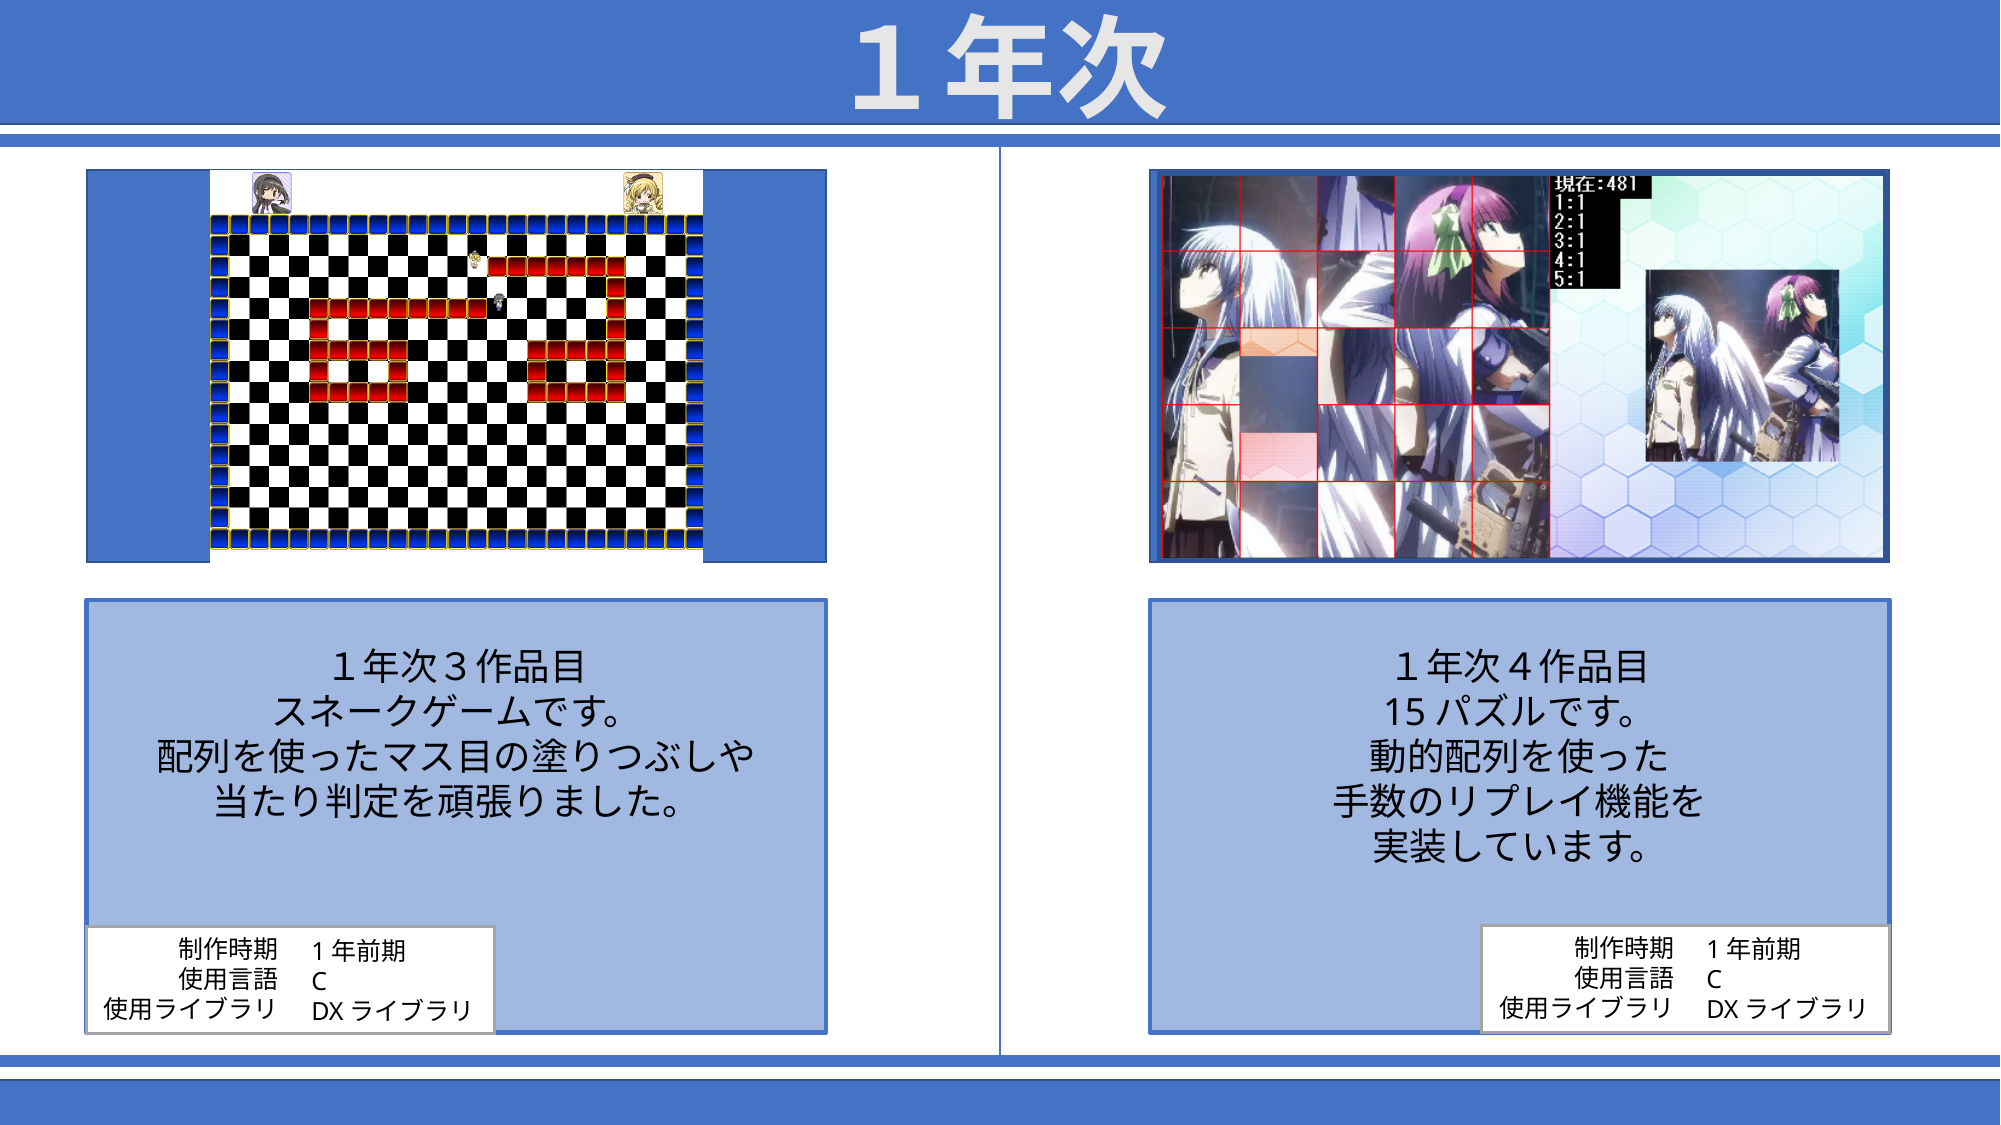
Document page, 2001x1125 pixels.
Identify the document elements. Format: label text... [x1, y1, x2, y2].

text_box [86, 925, 495, 1035]
text_box 1年前期 C DXライブラリ [1691, 926, 1890, 1032]
picture [210, 170, 703, 563]
text_box [0, 1079, 2000, 1125]
text_box 1年前期 C DXライブラリ [296, 927, 495, 1033]
text_box 制作時期 使用言語 使用ライブラリ [1481, 925, 1689, 1030]
text_box [1185, 0, 2000, 125]
text_box 画像 [86, 169, 827, 563]
text_box [0, 0, 815, 125]
text_box １年次 [815, 0, 1185, 140]
text_box １年次４作品目 15パズルです。 動的配列を使った 手数のリプレイ機能を 実装しています。 [1167, 635, 1872, 876]
text_box [1001, 140, 2000, 1062]
text_box 画像 [1149, 169, 1890, 563]
text_box 制作時期 使用言語 使用ライブラリ [86, 926, 294, 1032]
text_box [1481, 924, 1890, 1033]
text_box [0, 140, 999, 1062]
picture [1161, 175, 1884, 559]
text_box １年次３作品目 スネークゲームです。 配列を使ったマス目の塗りつぶしや 当たり判定を頑張りました。 [104, 635, 809, 831]
